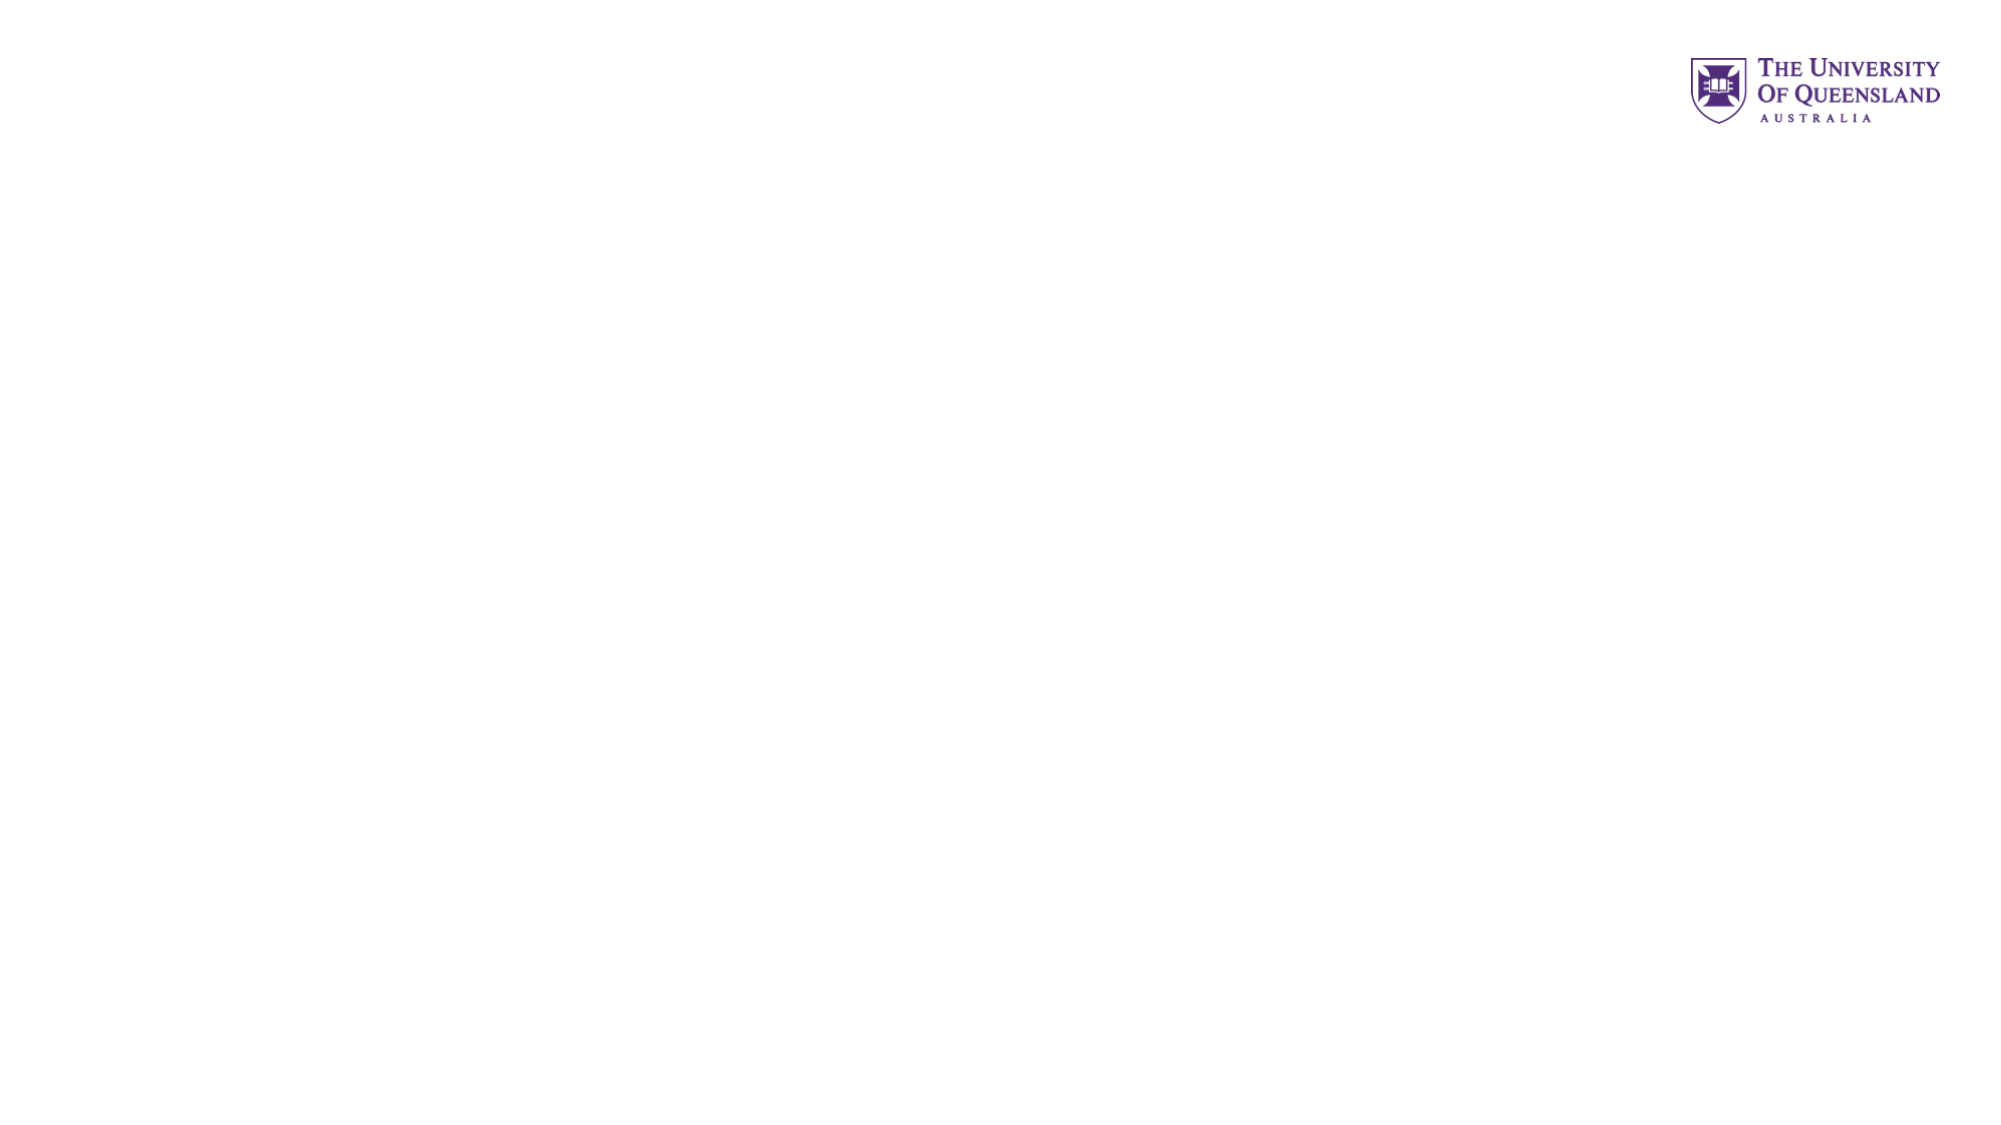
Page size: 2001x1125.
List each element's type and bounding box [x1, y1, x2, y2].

picture [1691, 58, 1940, 124]
